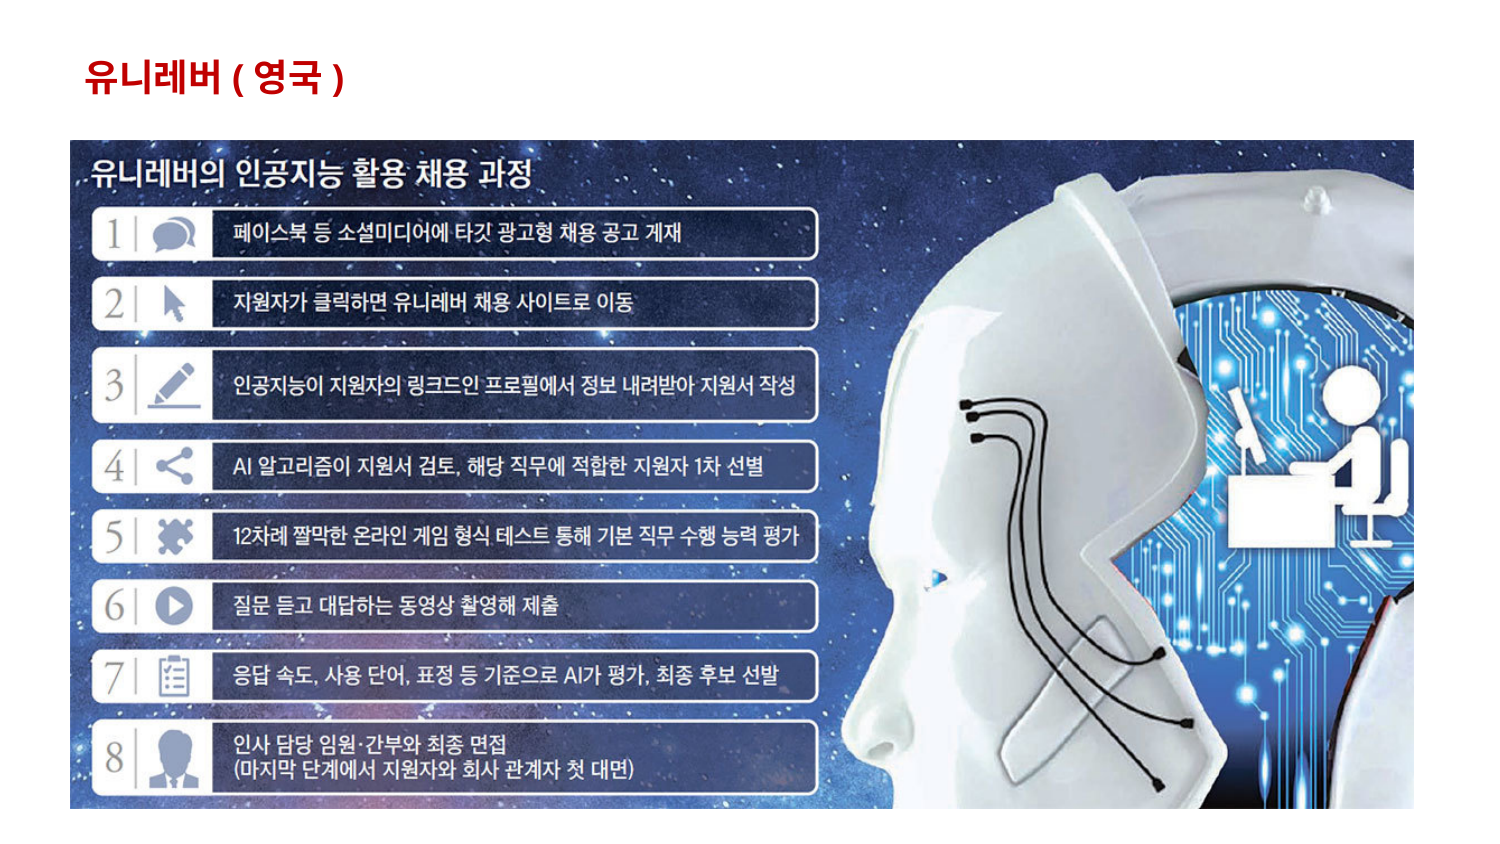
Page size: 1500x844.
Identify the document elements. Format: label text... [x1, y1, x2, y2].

picture [69, 140, 1414, 809]
text_box 유니레버(영국) [70, 46, 564, 140]
